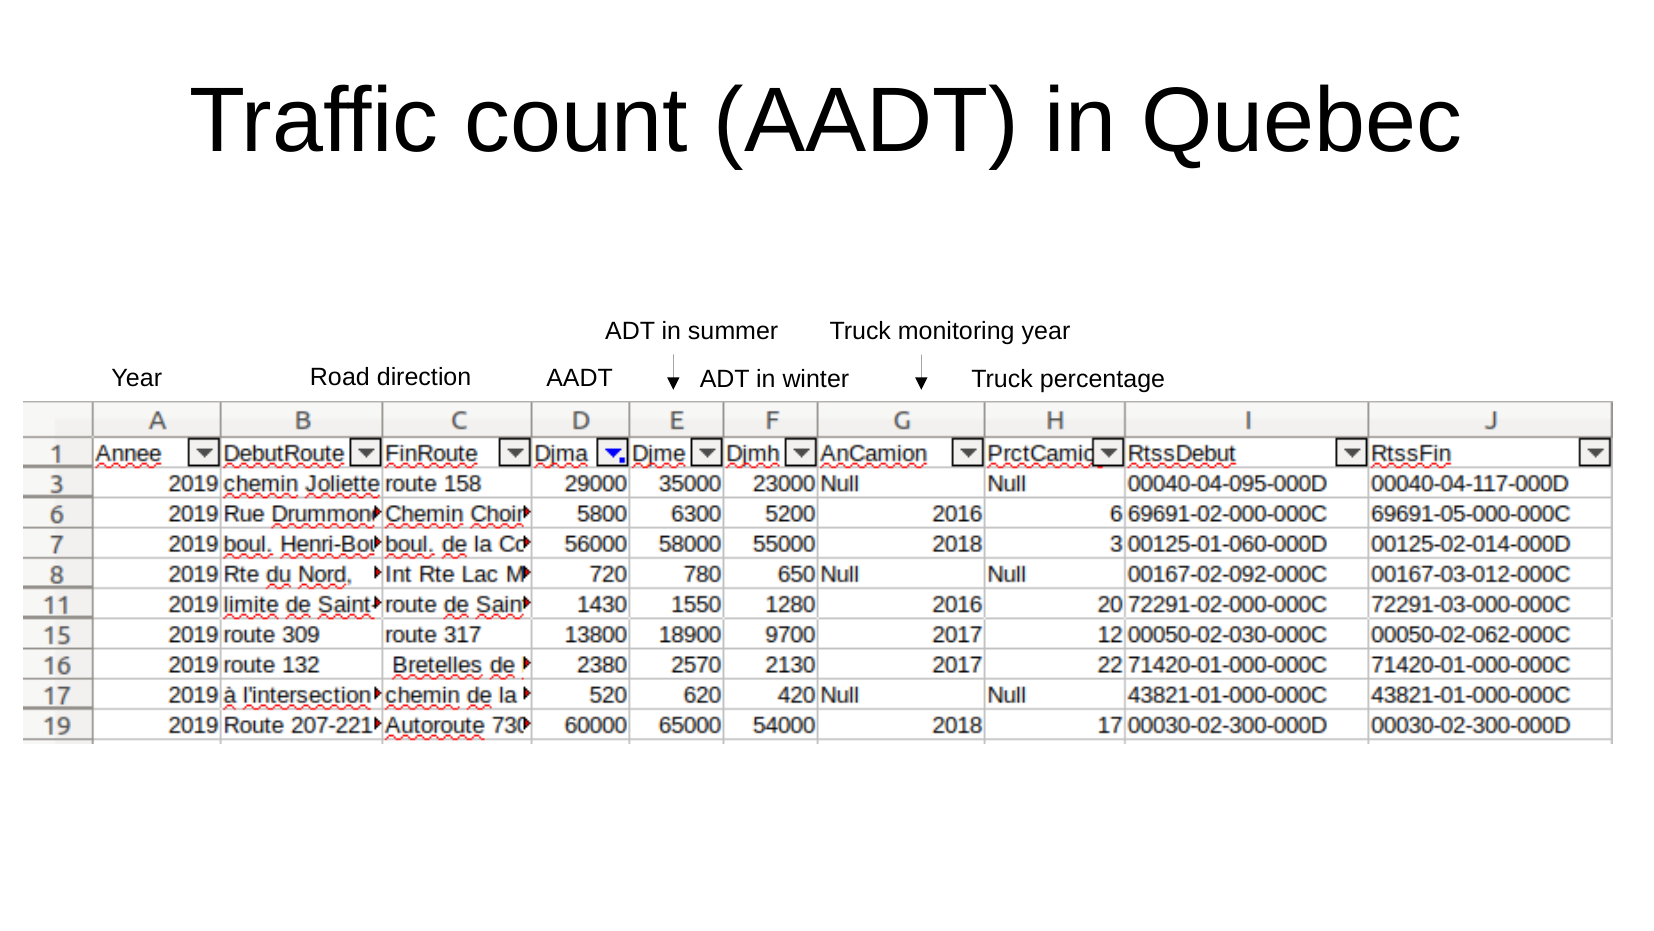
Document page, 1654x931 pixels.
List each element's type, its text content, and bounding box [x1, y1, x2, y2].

text_box ADT in winter [684, 354, 814, 398]
text_box [667, 354, 680, 390]
text_box Road direction [295, 352, 487, 396]
text_box [915, 354, 928, 390]
text_box ADT in summer [590, 307, 814, 398]
text_box Truck monitoring year [814, 307, 1146, 398]
text_box Year [96, 354, 177, 397]
text_box Traffic count (AADT) in Quebec [82, 37, 1571, 192]
text_box AADT [531, 354, 590, 398]
text_box Truck percentage [1146, 354, 1288, 398]
picture [23, 401, 1613, 745]
